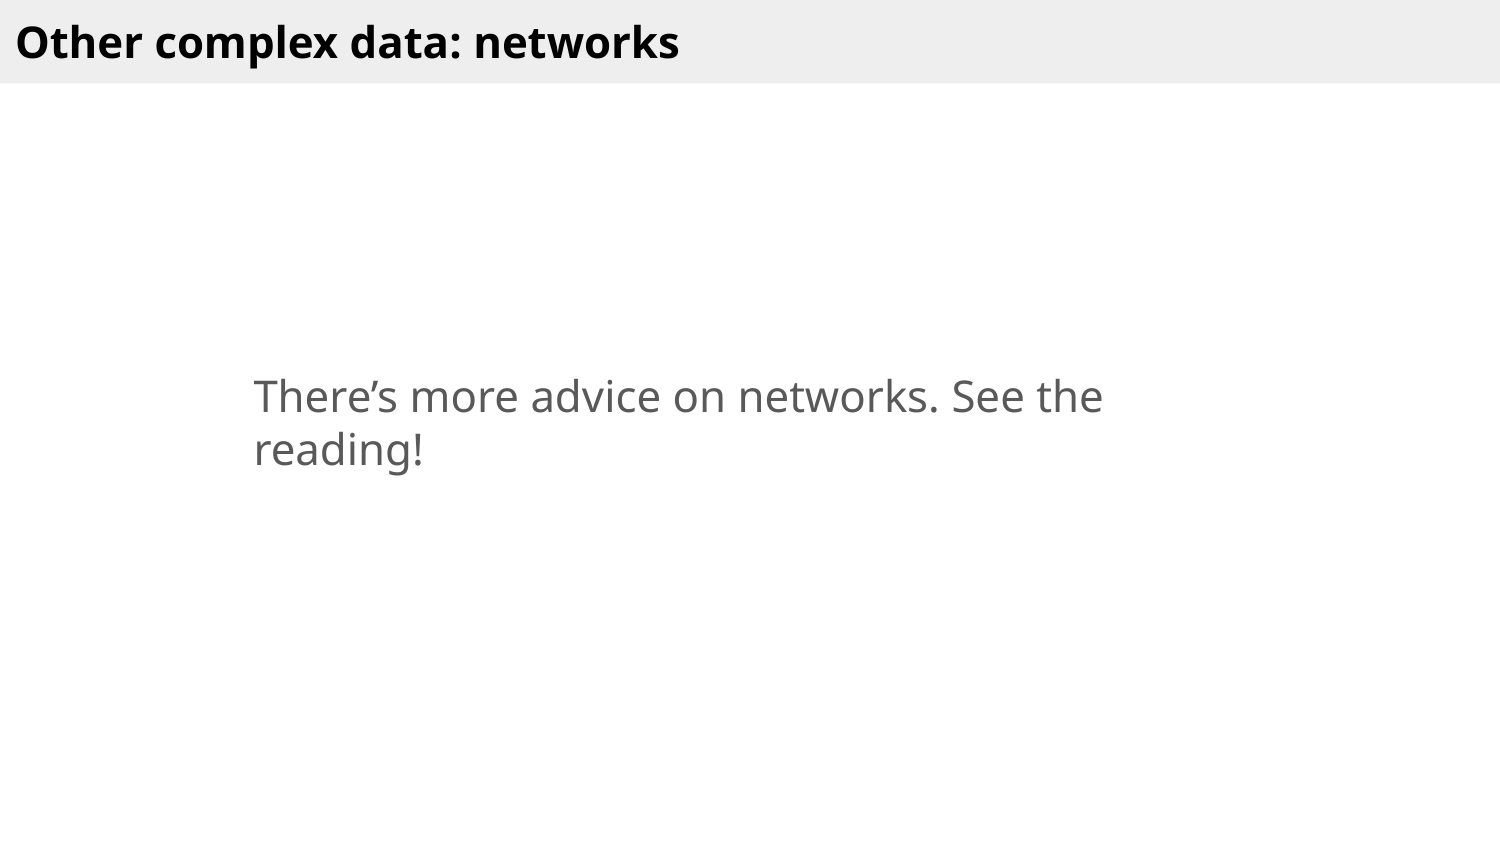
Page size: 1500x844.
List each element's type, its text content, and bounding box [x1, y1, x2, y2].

text_box There’s more advice on networks. See the reading! [238, 353, 1262, 490]
text_box Other complex data: networks [0, 0, 1480, 83]
text_box [0, 0, 1500, 84]
